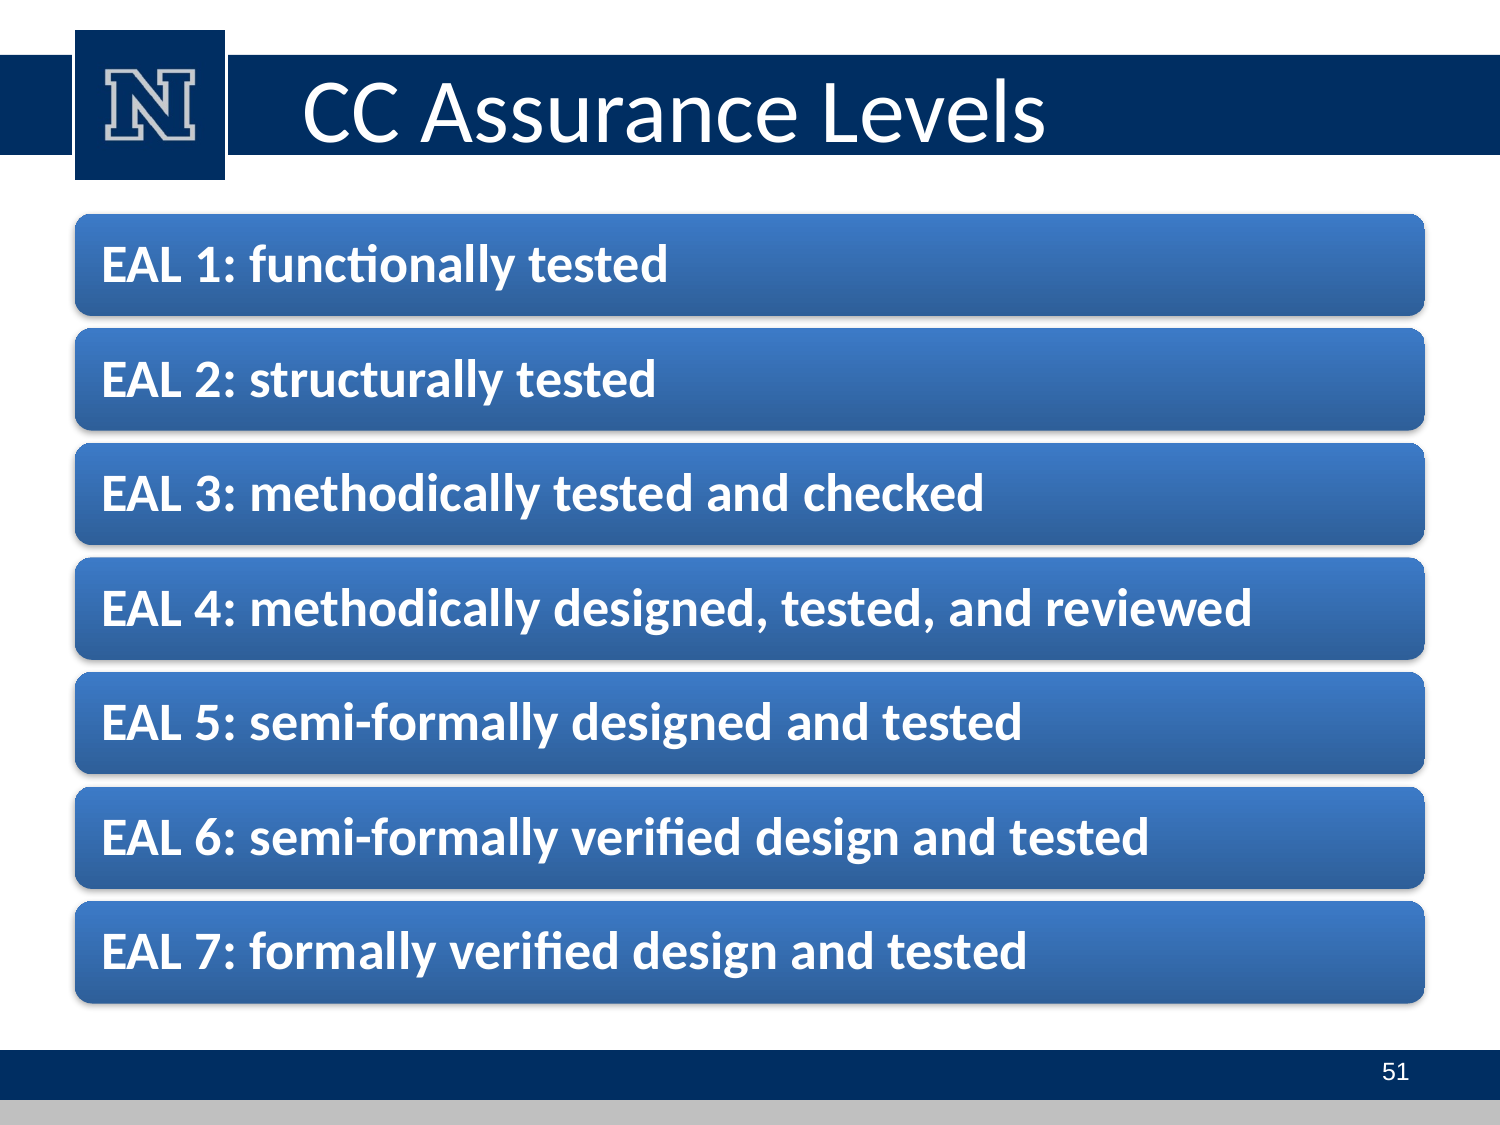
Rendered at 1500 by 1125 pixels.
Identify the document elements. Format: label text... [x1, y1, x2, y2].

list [74, 212, 1426, 1006]
picture [75, 30, 225, 180]
slide_number 51 [1074, 1040, 1425, 1100]
title CC Assurance Levels [287, 12, 1475, 200]
